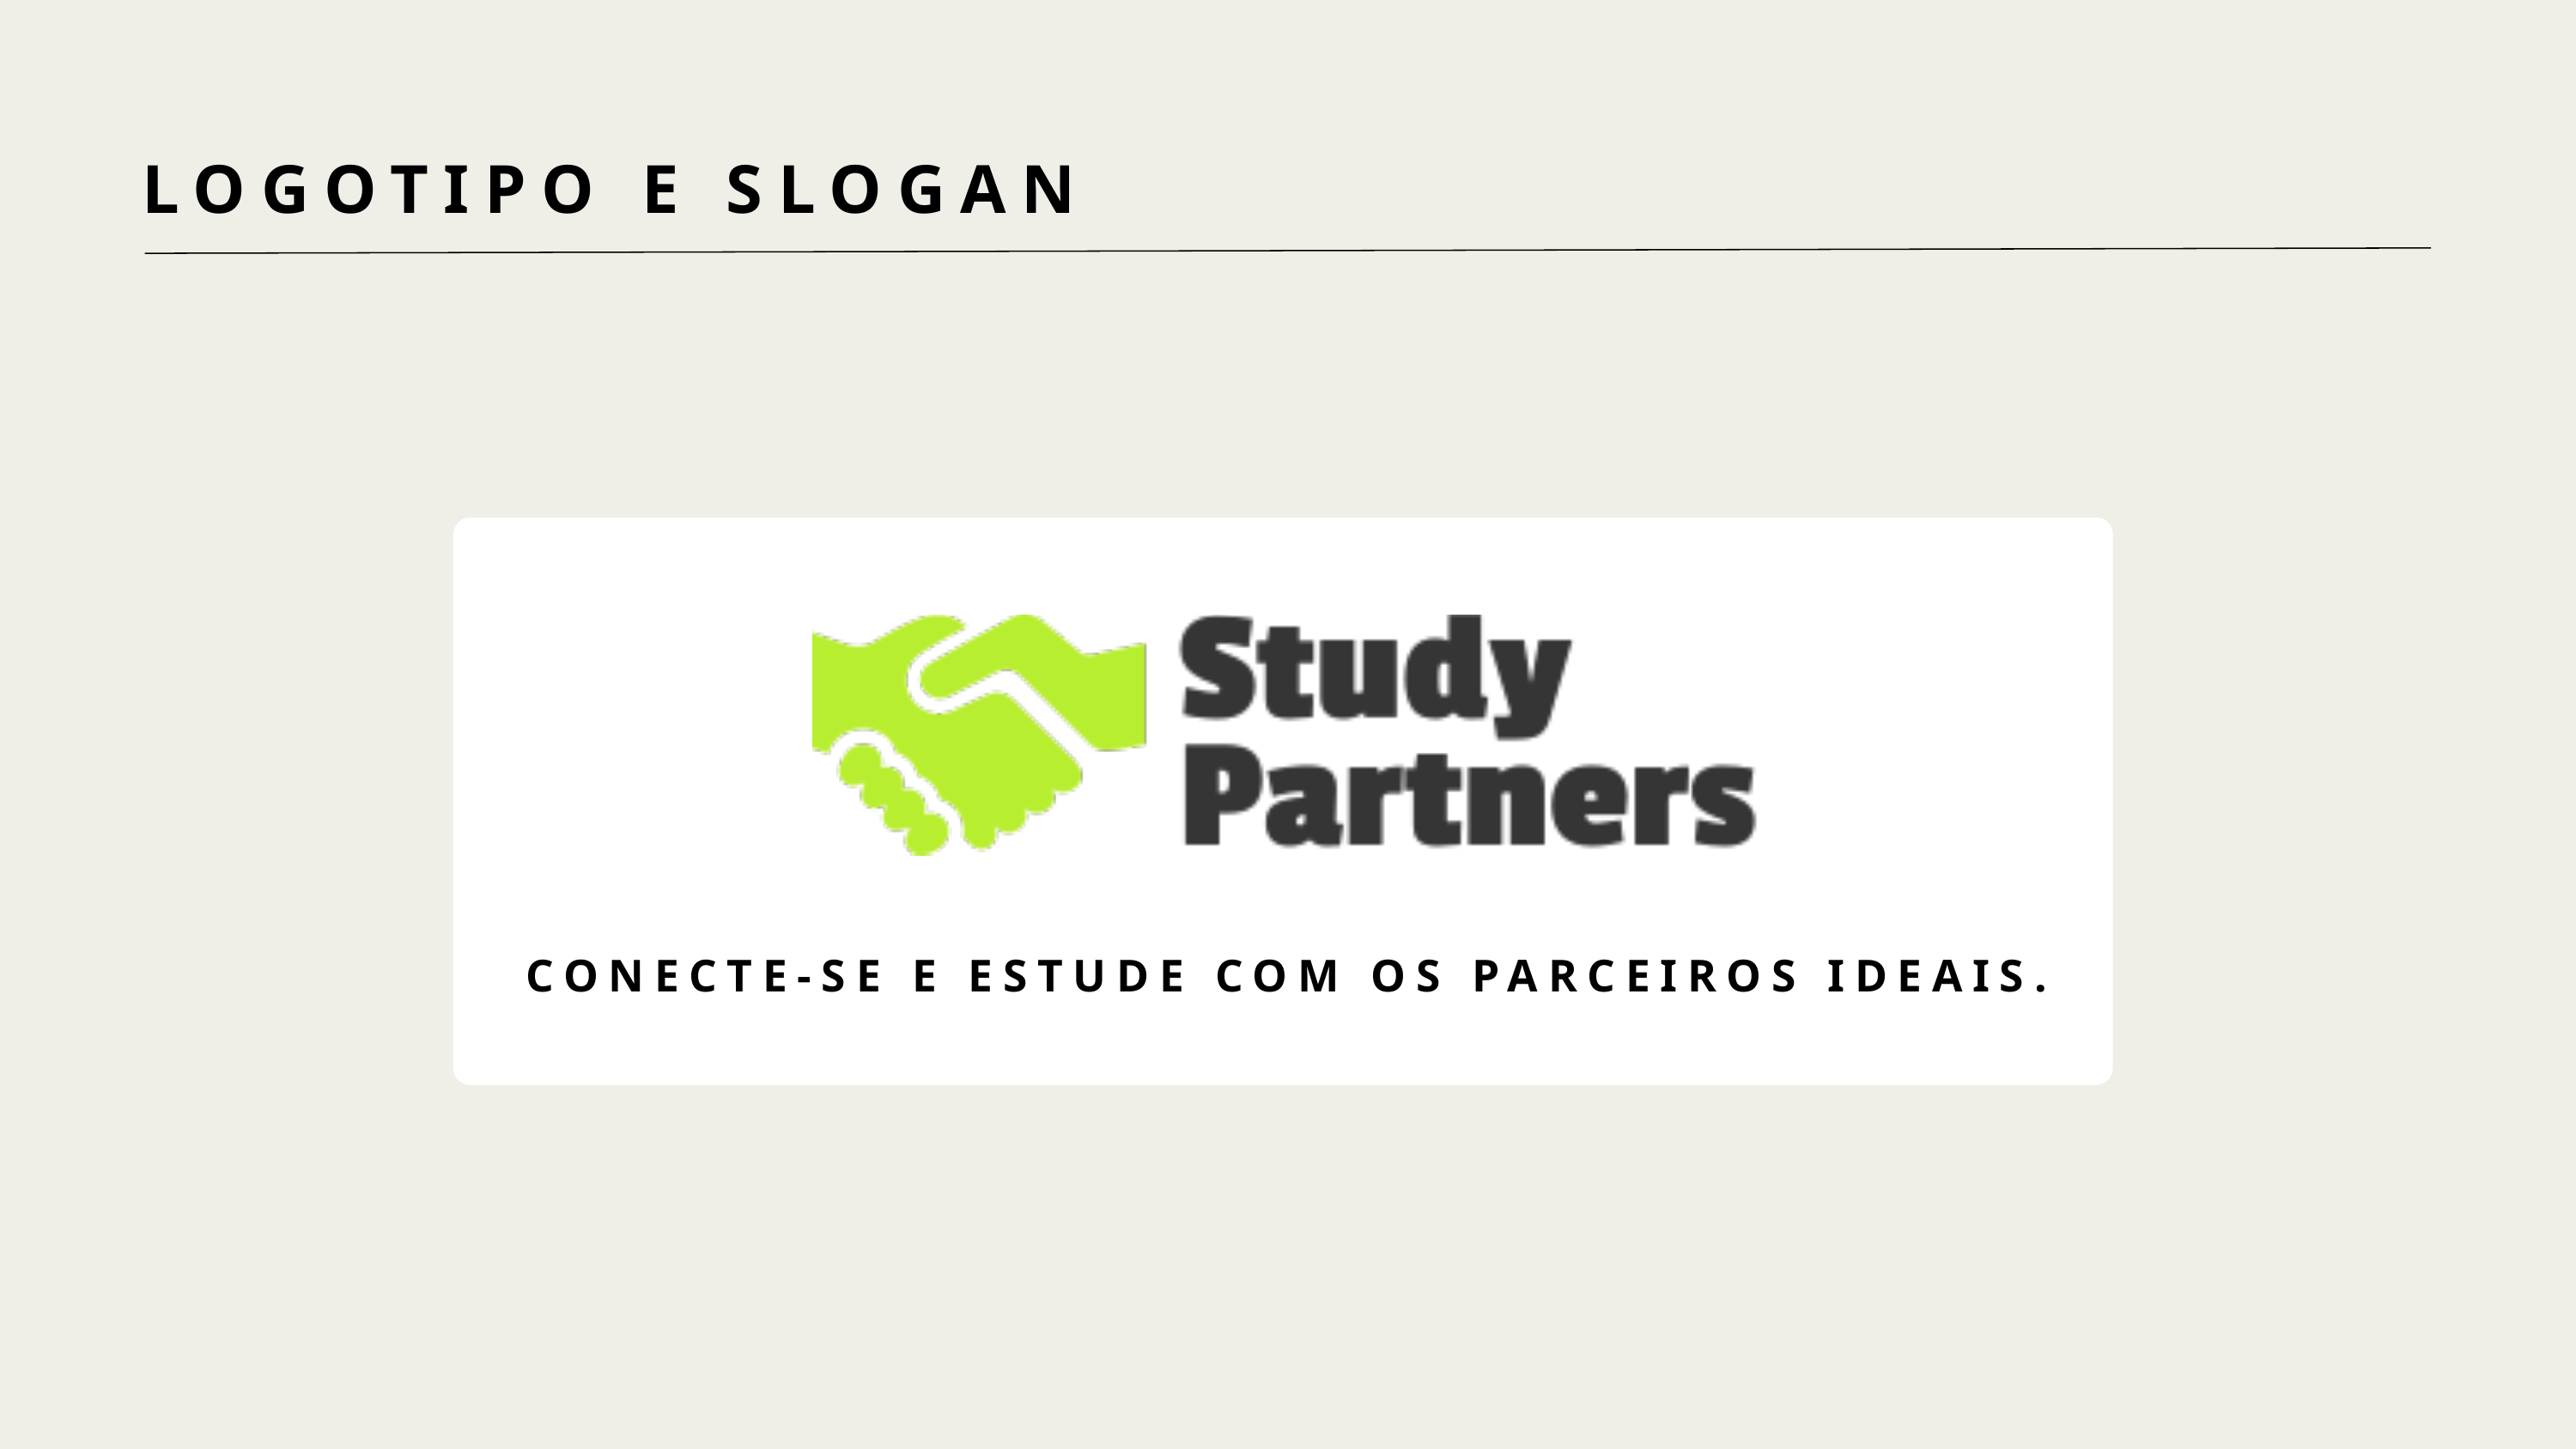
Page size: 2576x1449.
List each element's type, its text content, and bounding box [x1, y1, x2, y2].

text_box LOGOTIPO E SLOGAN [142, 134, 2428, 227]
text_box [348, 517, 2228, 1086]
